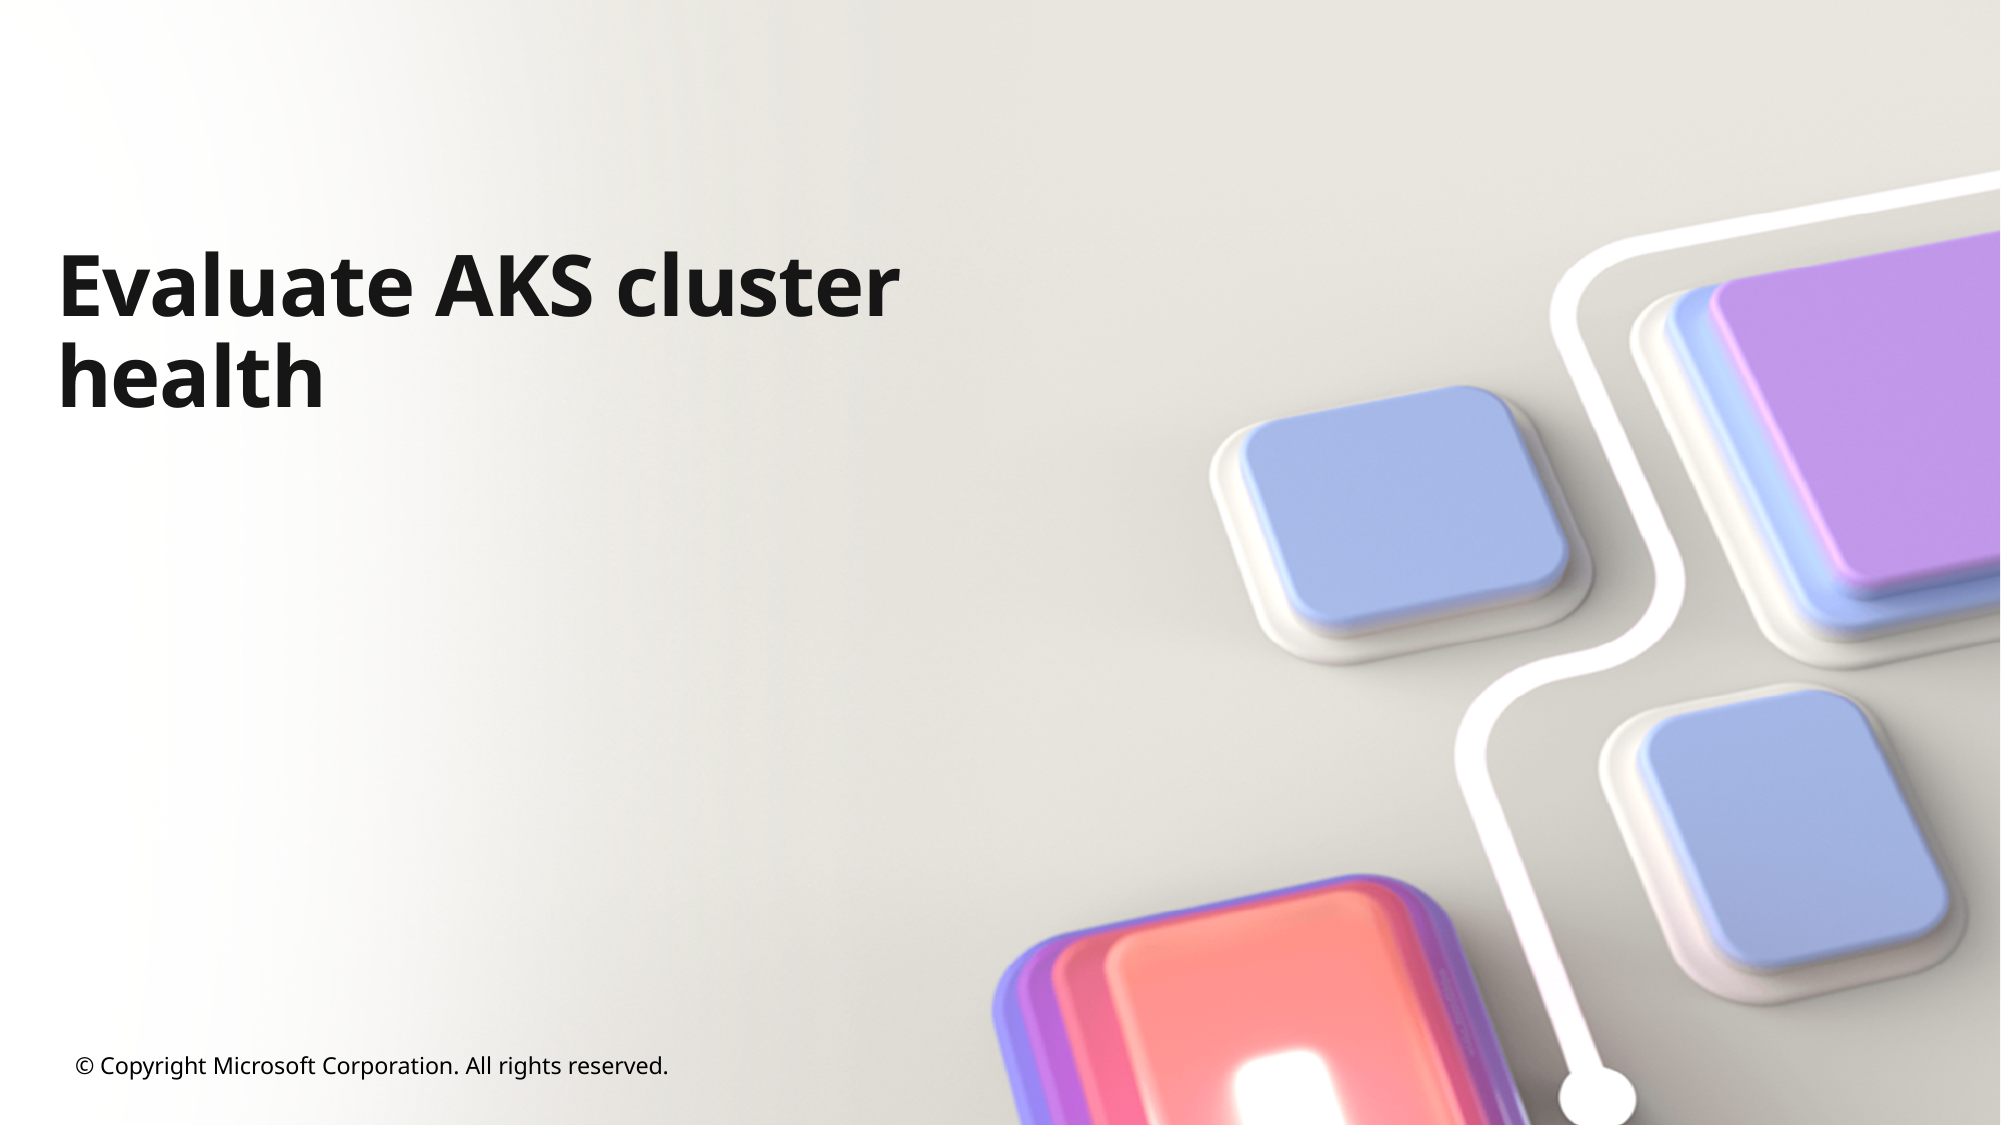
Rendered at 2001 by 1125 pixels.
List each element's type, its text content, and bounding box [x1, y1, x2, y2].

picture [0, 0, 2001, 1125]
title Evaluate AKS cluster health [56, 333, 1119, 427]
